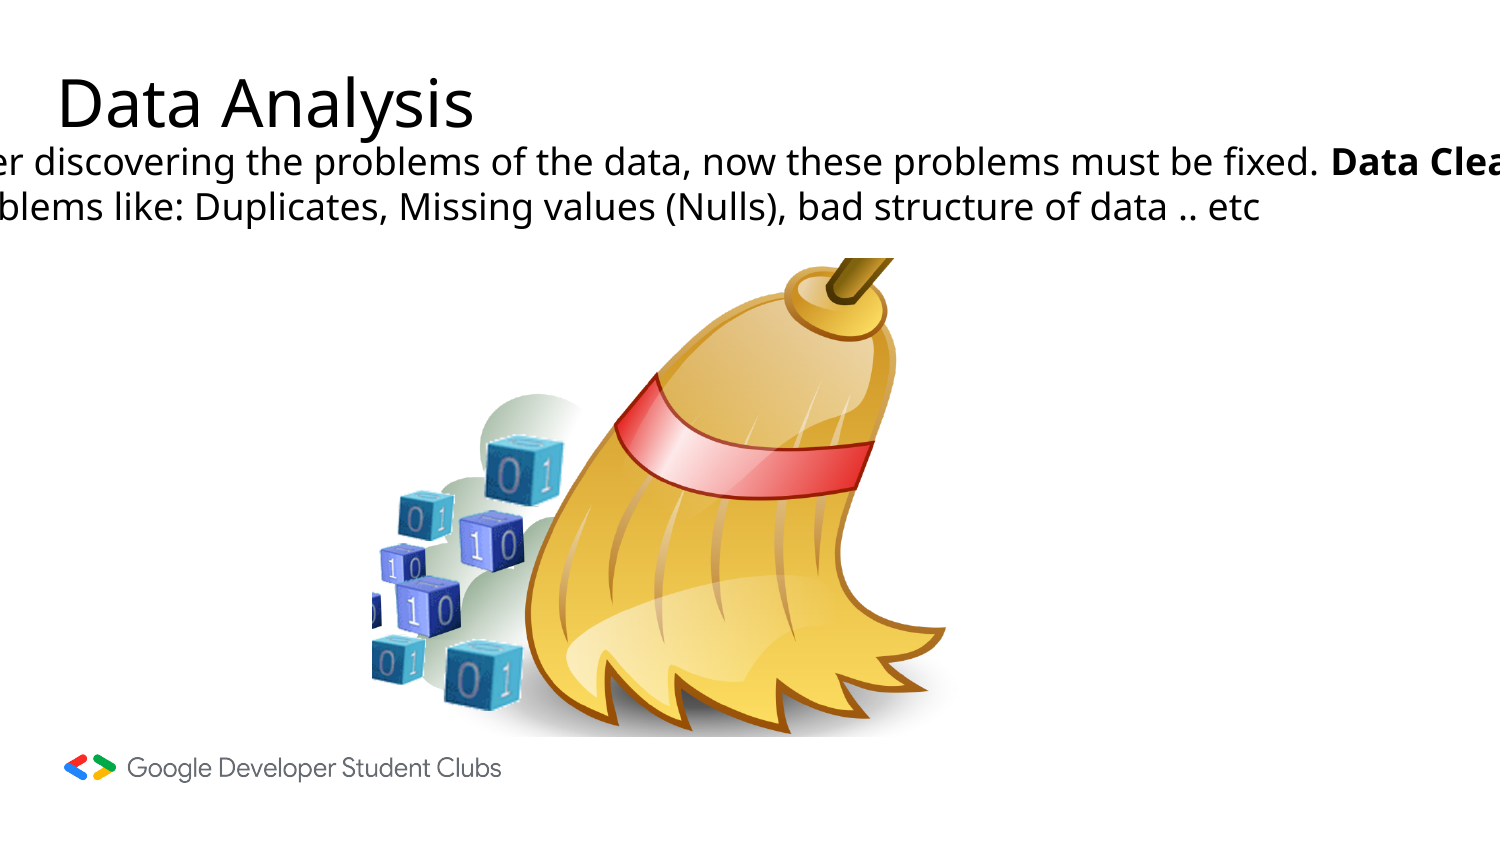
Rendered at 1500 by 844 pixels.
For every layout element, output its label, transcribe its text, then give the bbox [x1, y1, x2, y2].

picture [64, 754, 501, 783]
picture [362, 257, 1223, 737]
title Data Analysis [51, 54, 1449, 131]
text_box After discovering the problems of the data, now these problems must be fixed. Data Cleaning Problems like: Duplicates, Missing values (Nulls), bad structure of data .. etc [0, 131, 1500, 236]
